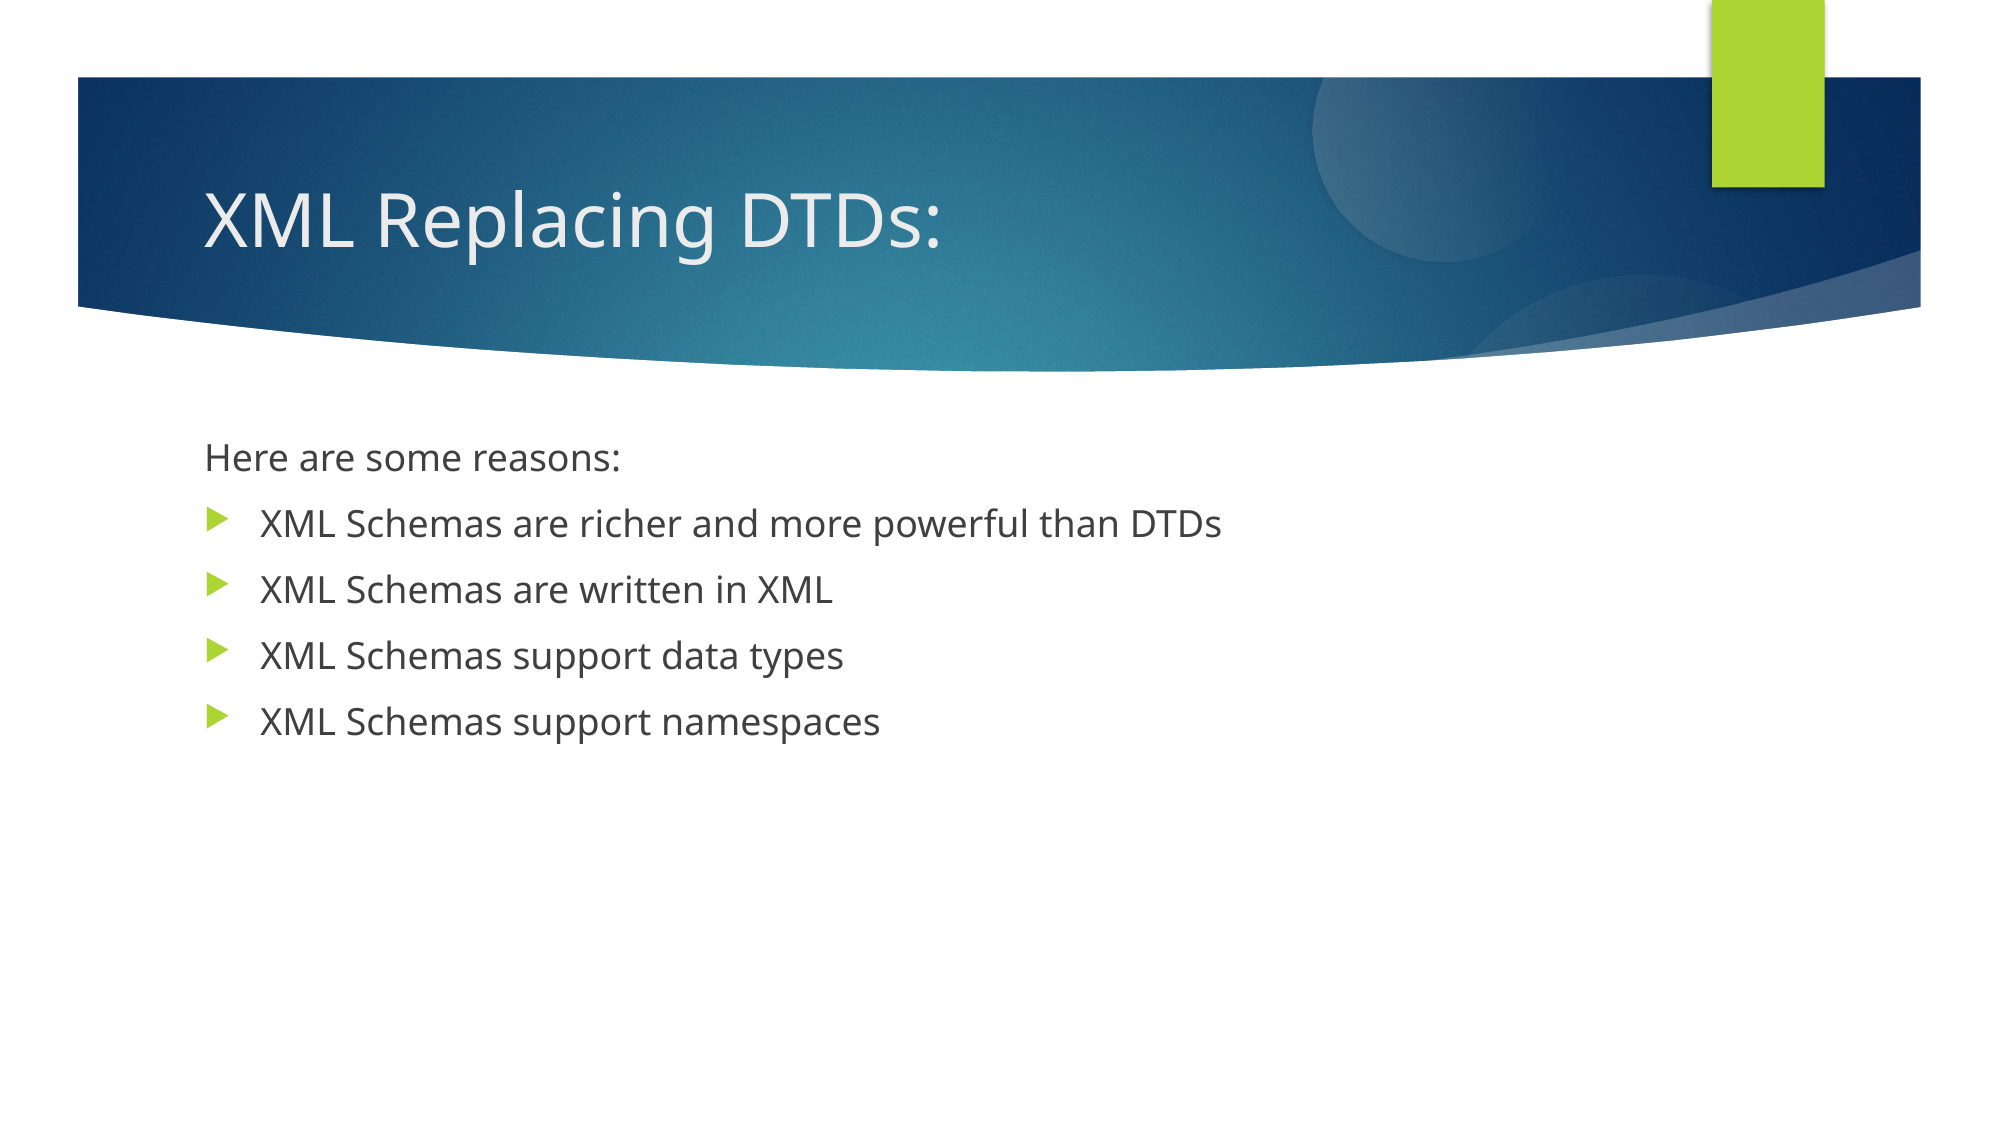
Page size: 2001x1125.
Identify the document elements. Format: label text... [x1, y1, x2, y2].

text_box Here are some reasons: XML Schemas are richer and more powerful than DTDs XML Schemas are written in XML XML Schemas support data types XML Schemas support namespaces [189, 427, 1627, 988]
text_box 3.1.4.3 Occurrence Constraints The multiplicity of an element, the number of times it occurs in an instance document, is controlled by occurrence constraints, which are declared by the maxOccurs and minOccurs attributes. For example, we can enhance the USAddress complex type by placing occurrence constraints on the street element as shown in Listing 3-7. [1513, 300, 1788, 354]
picture [79, 78, 1920, 371]
text_box XML Replacing DTDs: [189, 159, 1627, 276]
